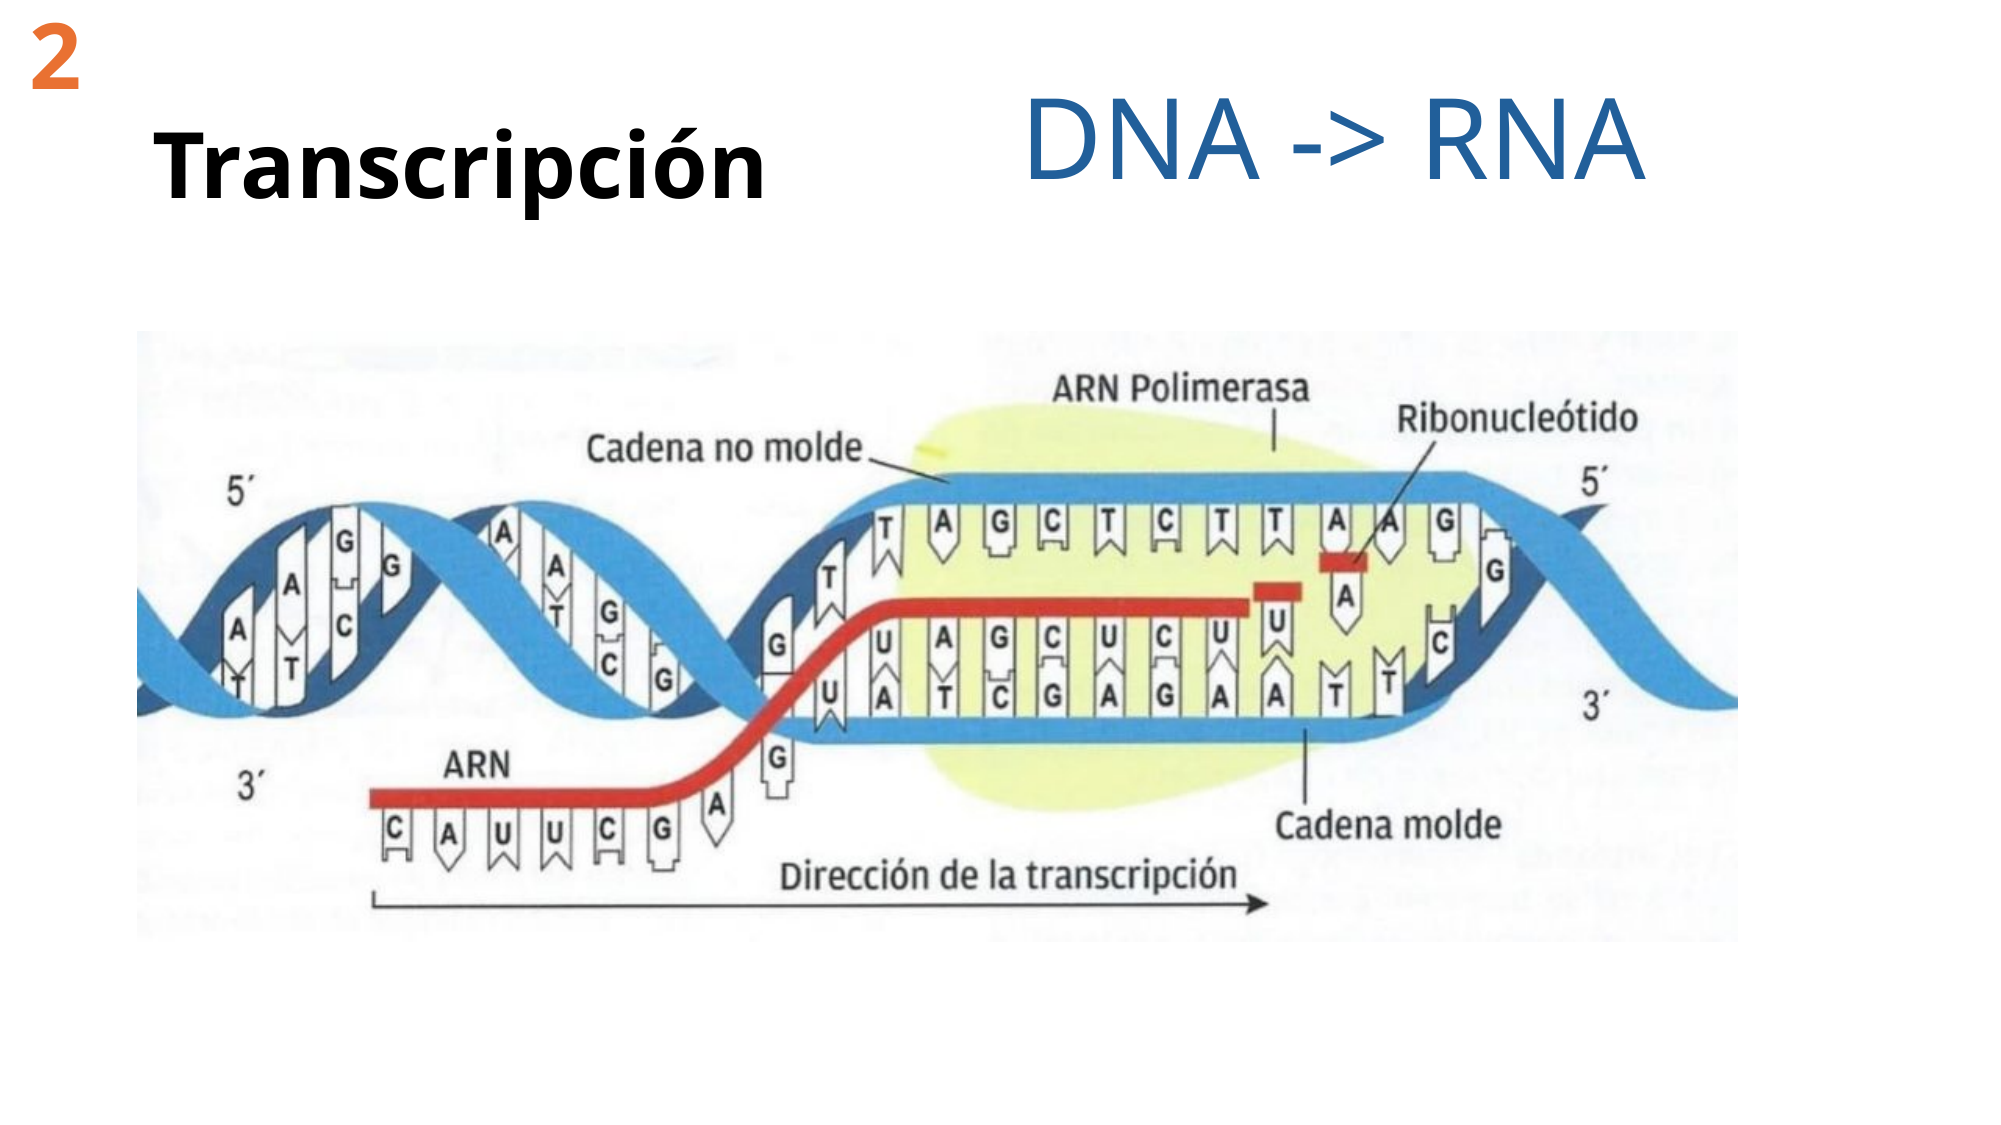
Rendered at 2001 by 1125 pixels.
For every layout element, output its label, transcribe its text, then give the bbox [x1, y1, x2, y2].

picture [136, 330, 1738, 943]
text_box 2 [14, 0, 1740, 169]
text_box DNA -> RNA [1006, 169, 1662, 210]
title Transcripción [137, 59, 1863, 278]
